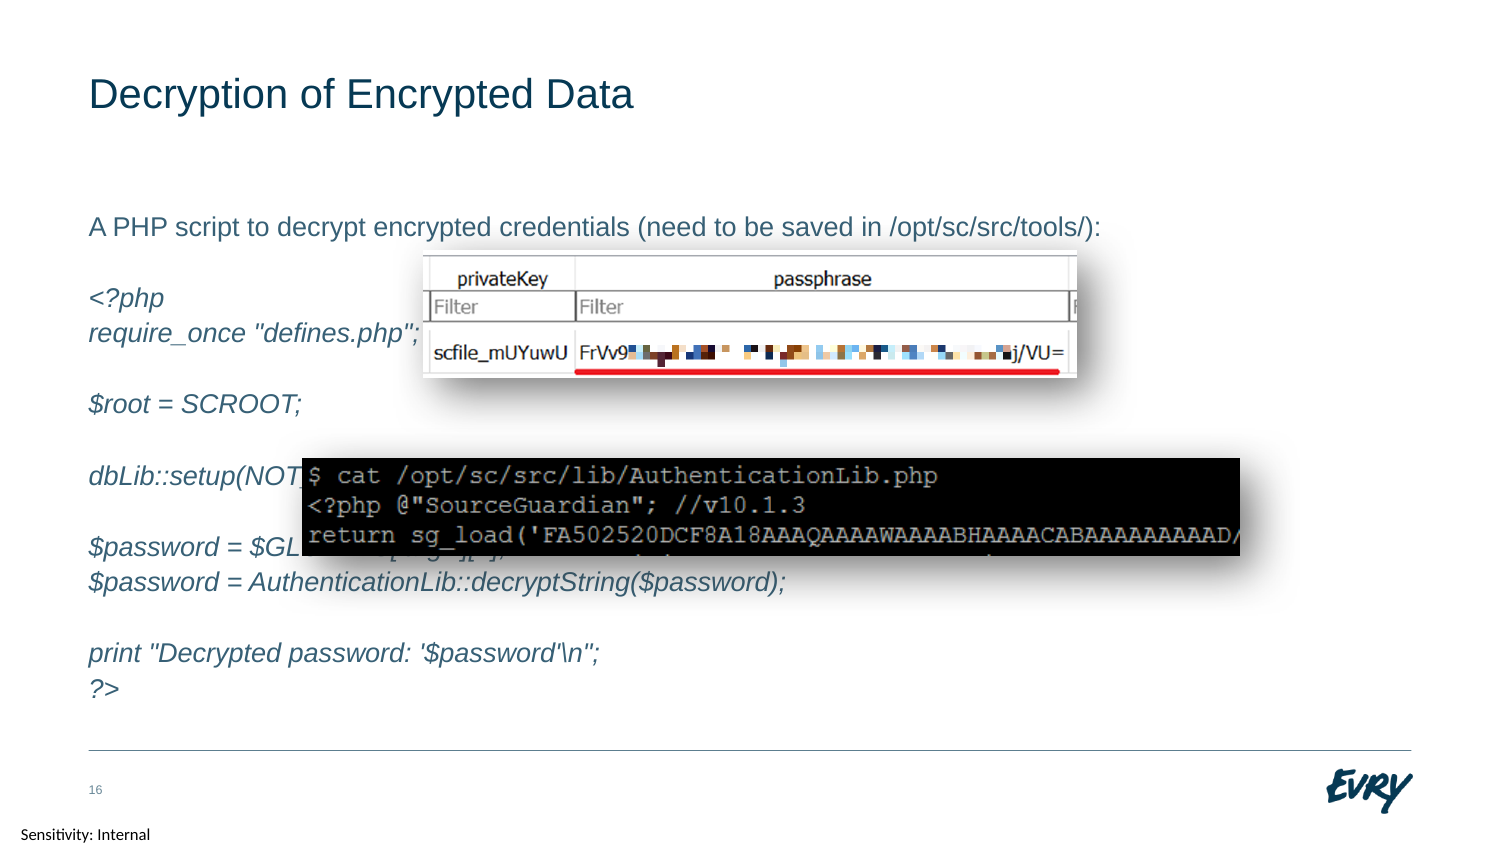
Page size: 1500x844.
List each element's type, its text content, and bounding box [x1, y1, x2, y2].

list A PHP script to decrypt encrypted credentials (need to be saved in /opt/sc/src/tools/): <?php require_once "defines.php"; $root = SCROOT; dbLib::setup(NOT_SET,TRUE); $password = $GLOBALS['argv'][1]; $password = AuthenticationLib::decryptString($password); print "Decrypted password: '$password'\n"; ?> [88, 205, 1412, 725]
slide_number 16 [88, 781, 119, 797]
picture [302, 458, 1240, 556]
picture [1376, 779, 1383, 785]
picture [423, 250, 1077, 378]
title Decryption of Encrypted Data [88, 62, 753, 205]
picture [1326, 768, 1413, 814]
picture [1388, 779, 1413, 814]
